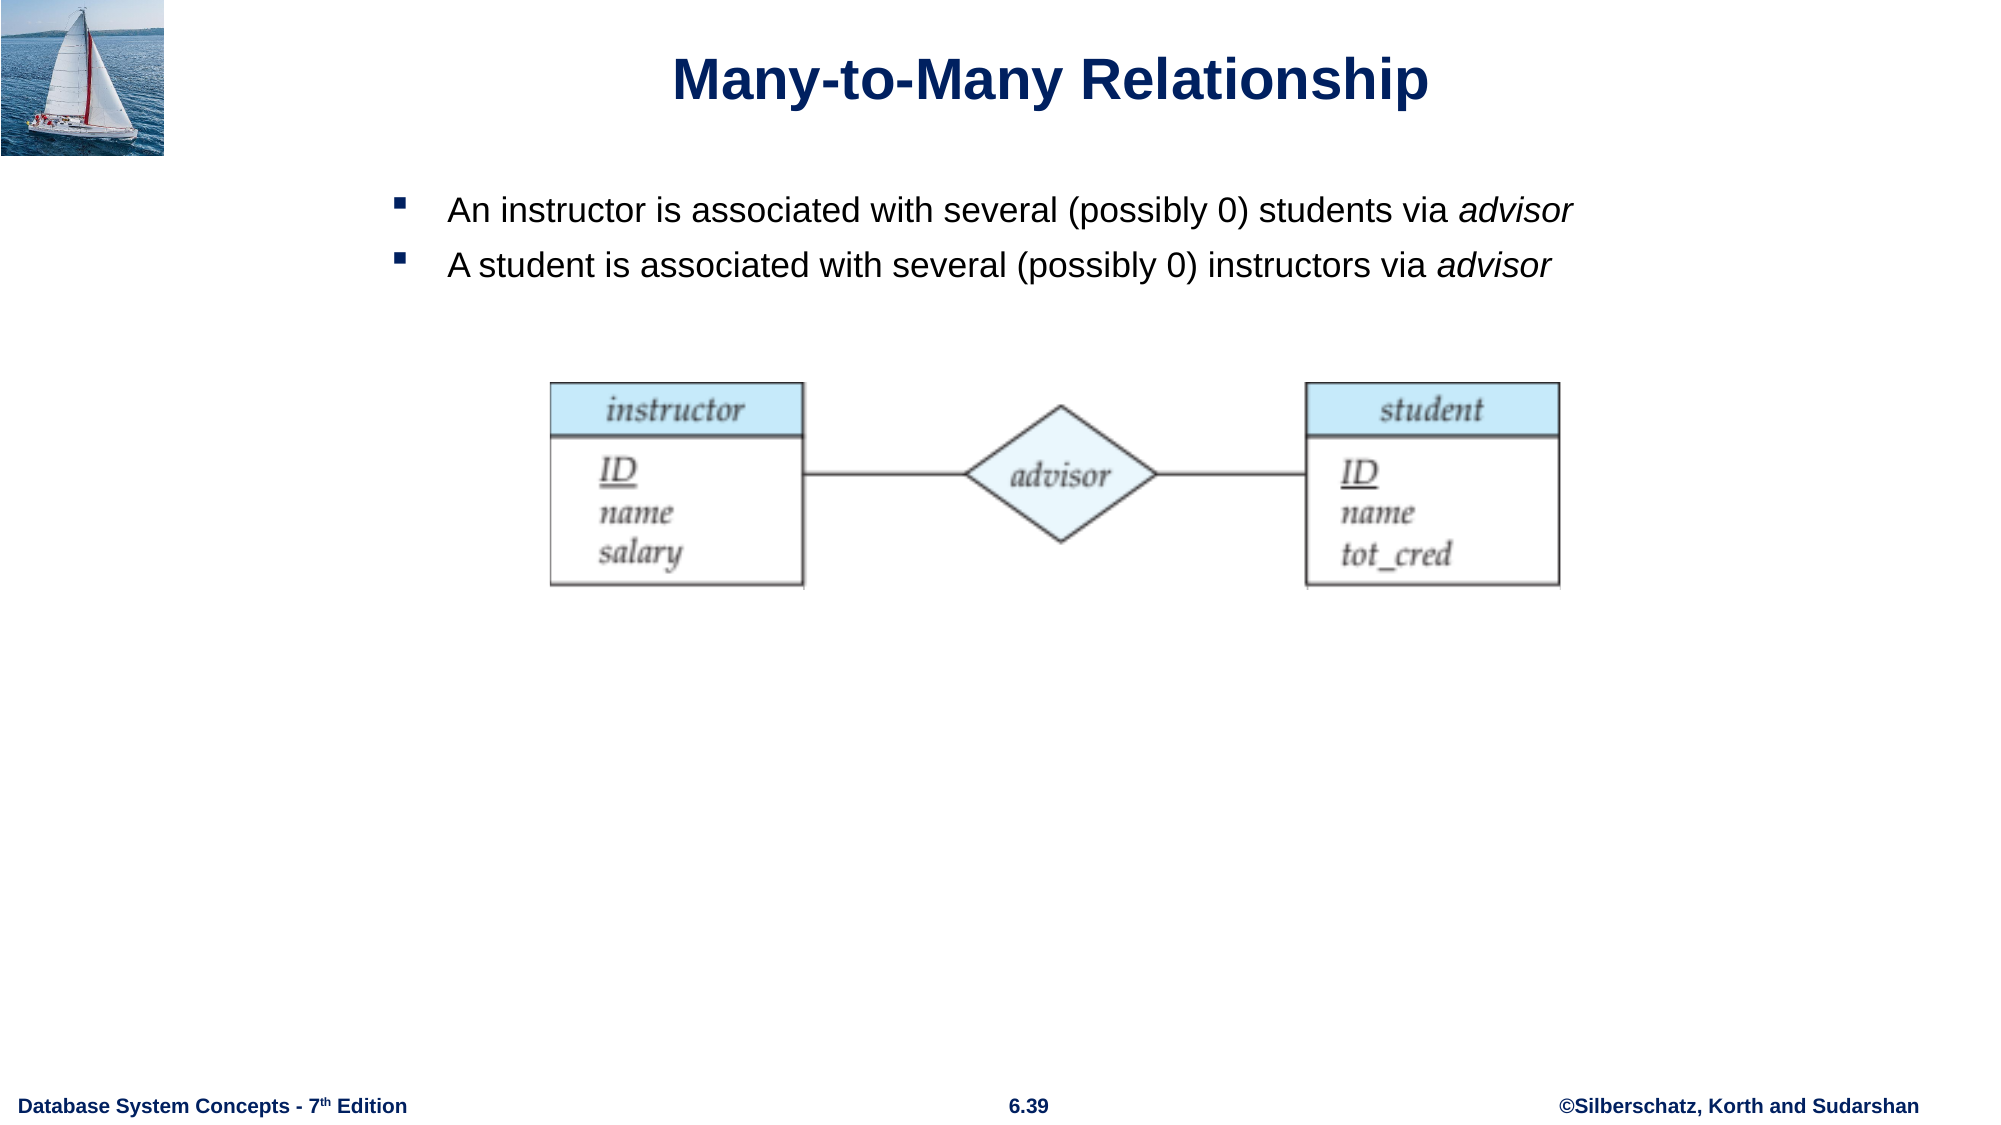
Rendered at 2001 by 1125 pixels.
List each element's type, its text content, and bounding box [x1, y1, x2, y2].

picture [1, 0, 164, 156]
picture [549, 382, 1561, 590]
title Many-to-Many Relationship [167, 18, 1935, 120]
list An instructor is associated with several (possibly 0) students via advisor A student is associated with several (possibly 0) instructors via advisor [376, 179, 1652, 433]
